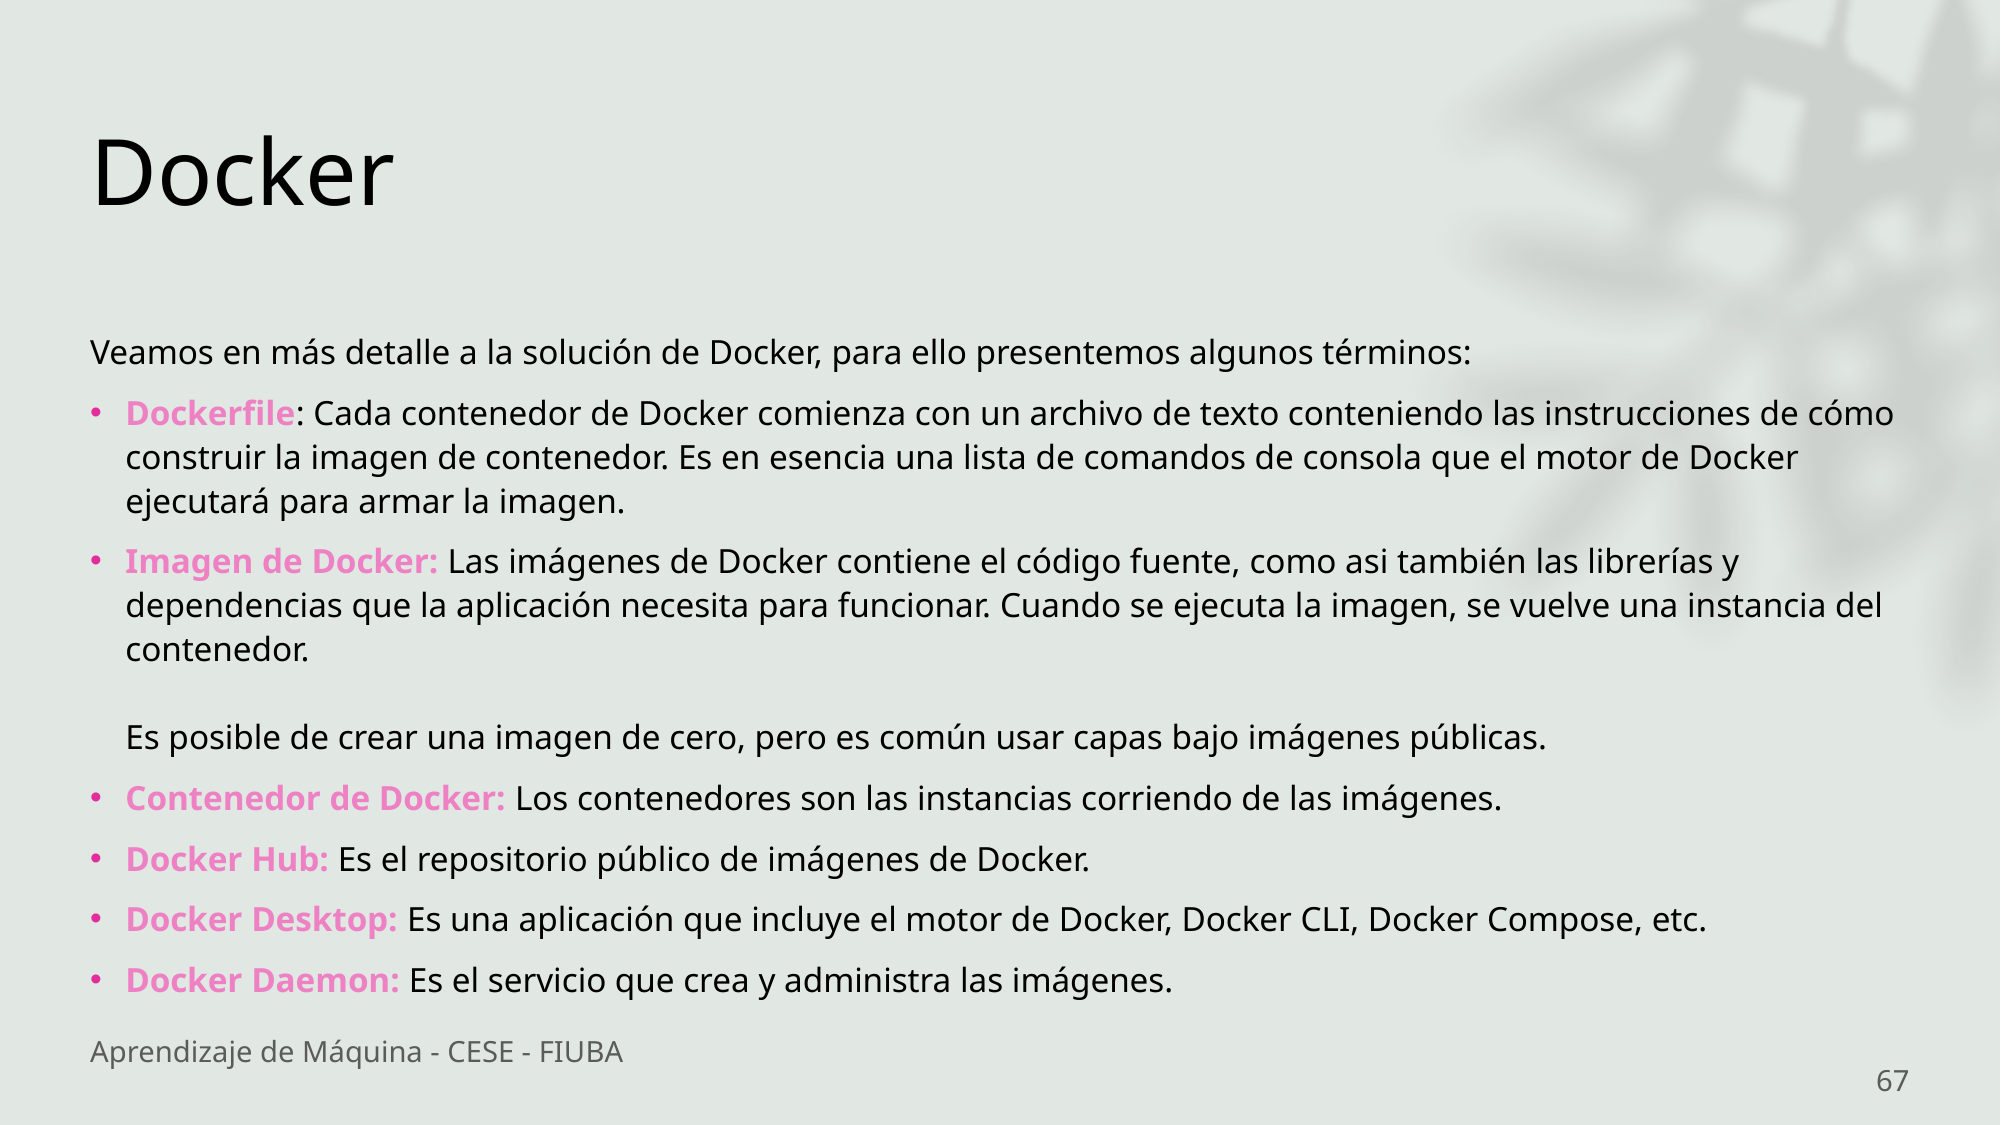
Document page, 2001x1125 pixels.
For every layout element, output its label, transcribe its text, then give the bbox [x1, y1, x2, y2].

slide_number 67 [1474, 1052, 1925, 1113]
footer Aprendizaje de Máquina - CESE - FIUBA [75, 1020, 751, 1081]
list Veamos en más detalle a la solución de Docker, para ello presentemos algunos términos: Dockerfile: Cada contenedor de Docker comienza con un archivo de texto conteniendo las instrucciones de cómo construir la imagen de contenedor. Es en esencia una lista de comandos de consola que el motor de Docker ejecutará para armar la imagen. Imagen de Docker: Las imágenes de Docker contiene el código fuente, como asi también las librerías y dependencias que la aplicación necesita para funcionar. Cuando se ejecuta la imagen, se vuelve una instancia del contenedor. Es posible de crear una imagen de cero, pero es común usar capas bajo imágenes públicas. Contenedor de Docker: Los contenedores son las instancias corriendo de las imágenes. Docker Hub: Es el repositorio público de imágenes de Docker. Docker Desktop: Es una aplicación que incluye el motor de Docker, Docker CLI, Docker Compose, etc. Docker Daemon: Es el servicio que crea y administra las imágenes. [75, 319, 1925, 1009]
title Docker [75, 60, 1863, 278]
